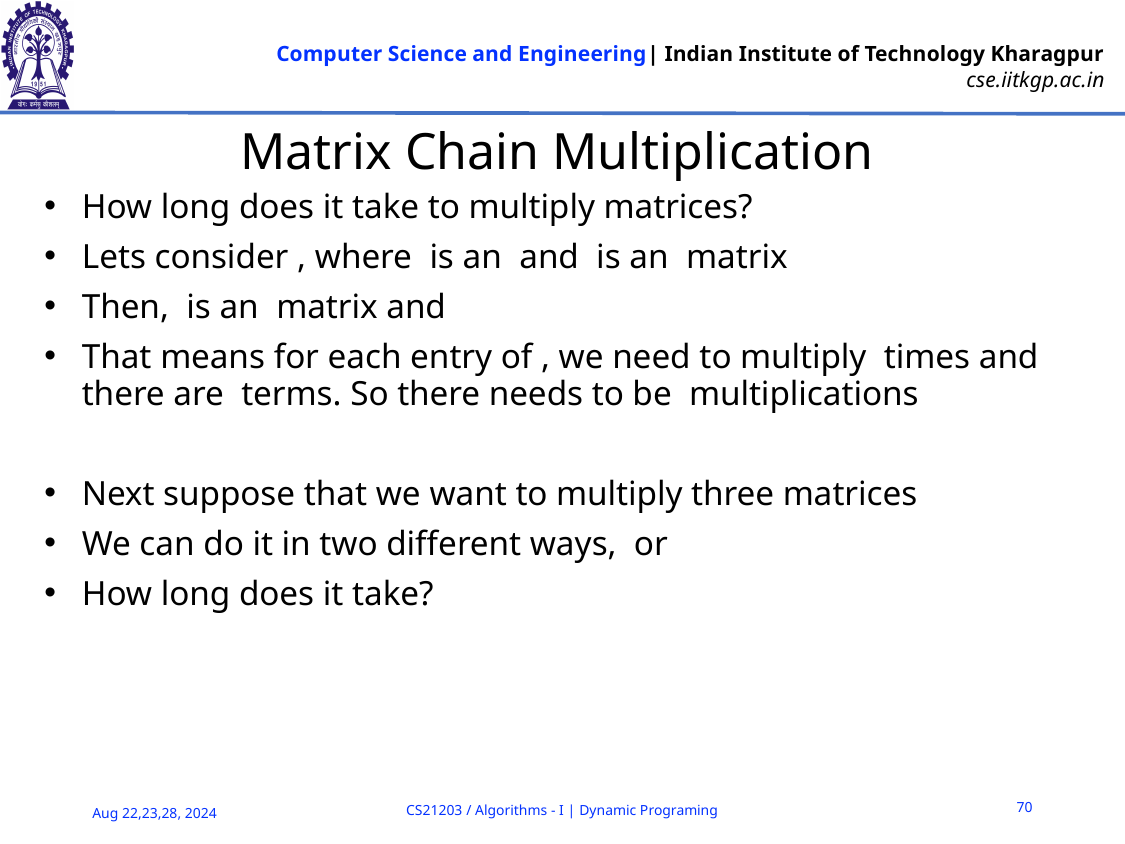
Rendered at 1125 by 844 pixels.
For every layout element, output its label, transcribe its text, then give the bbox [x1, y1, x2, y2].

picture [1, 1, 74, 110]
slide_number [77, 798, 274, 844]
slide_number 70 [992, 785, 1048, 831]
footer CS21203 / Algorithms - I | Dynamic Programing [185, 787, 940, 833]
title Matrix Chain Multiplication [35, 78, 1078, 221]
